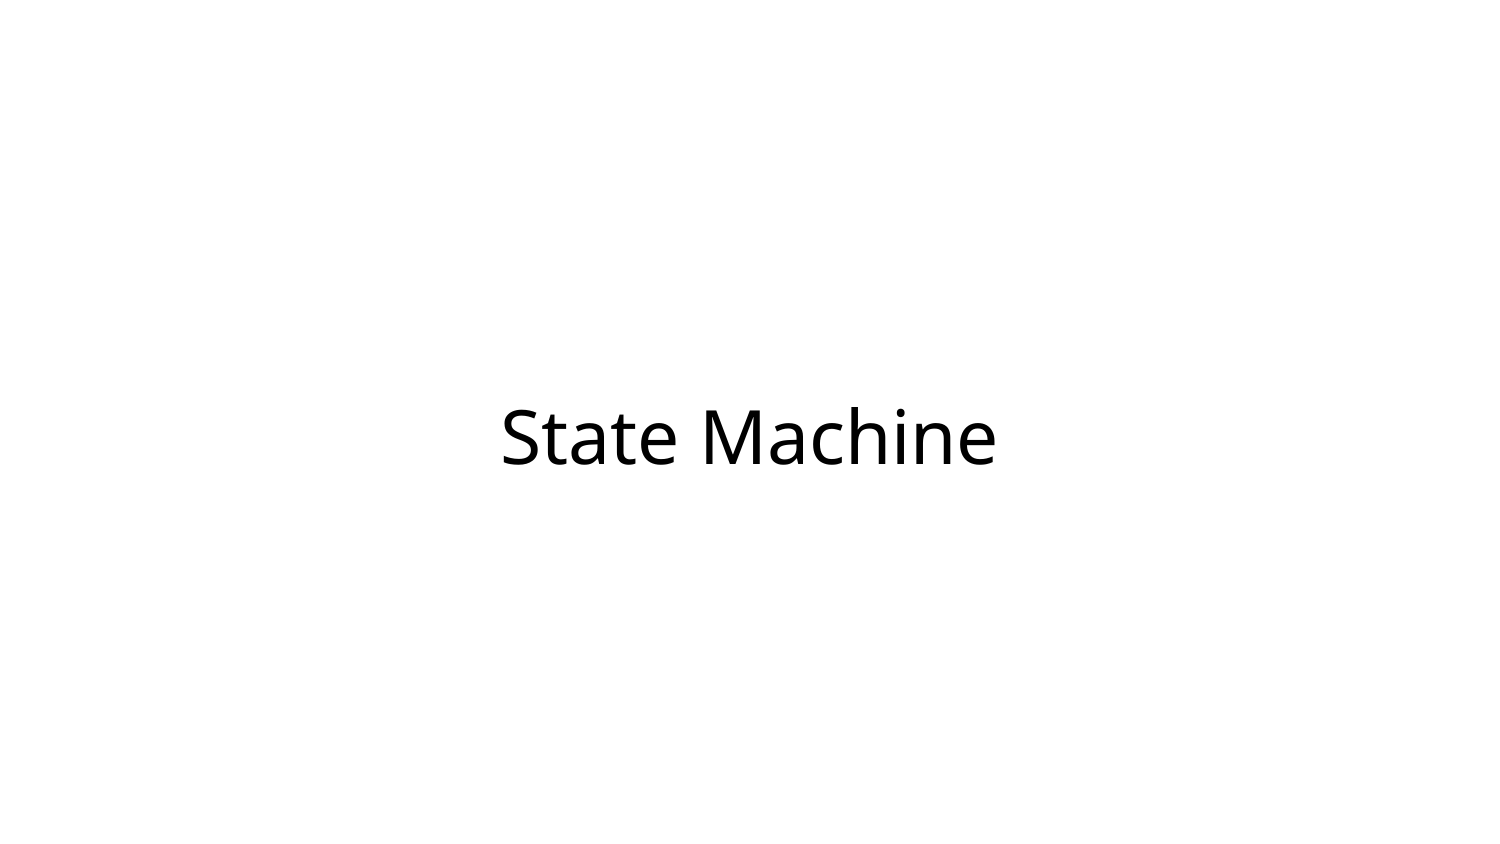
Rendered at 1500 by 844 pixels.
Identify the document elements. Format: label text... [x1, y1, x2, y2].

title State Machine [51, 374, 1449, 469]
